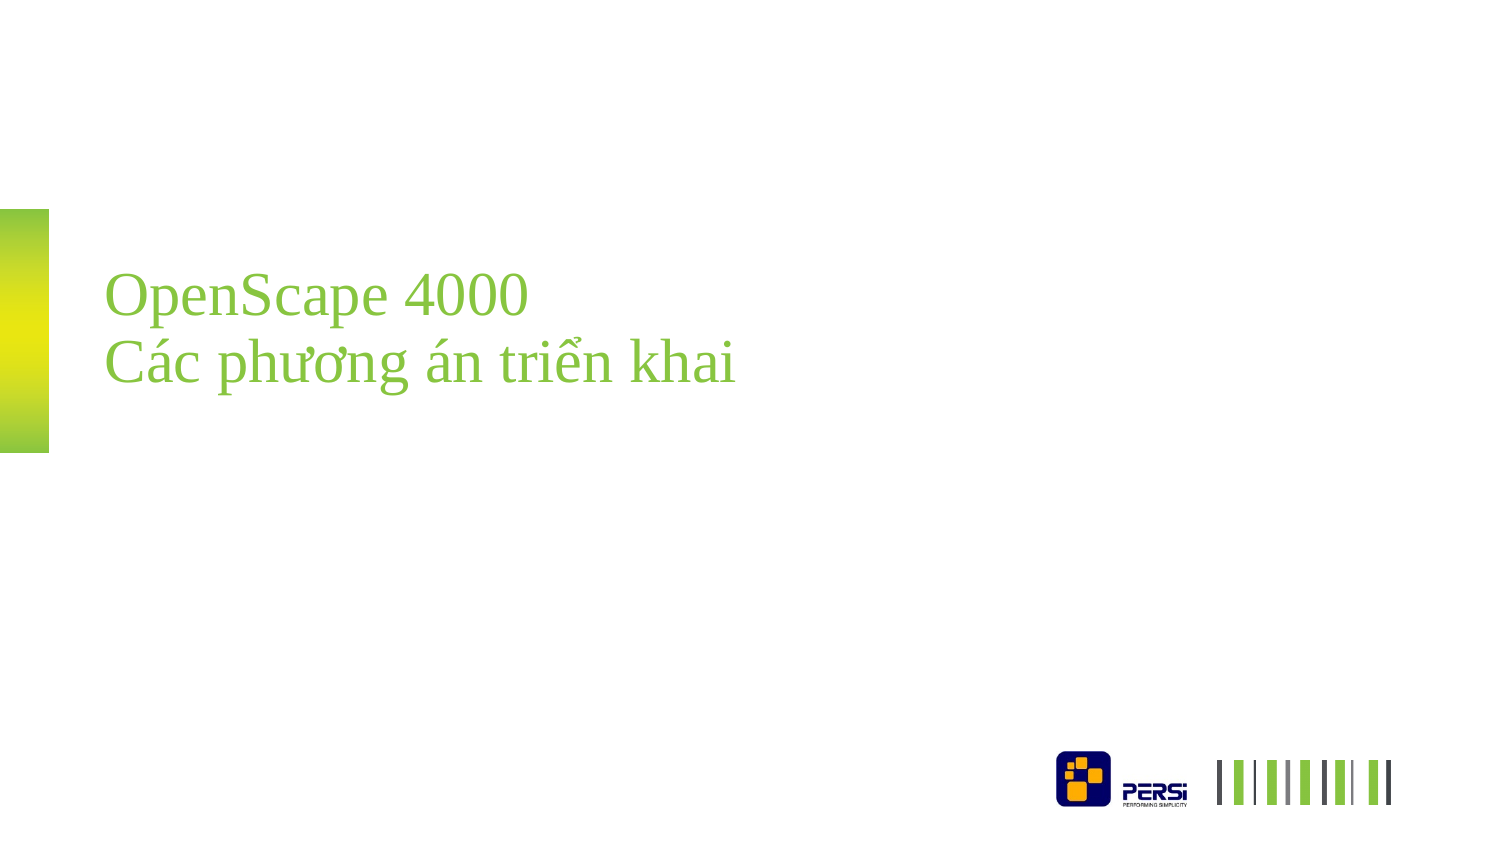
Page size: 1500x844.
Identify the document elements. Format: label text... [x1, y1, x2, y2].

picture [1217, 760, 1391, 805]
title OpenScape 4000 Các phương án triển khai [89, 253, 1388, 398]
picture [1056, 751, 1187, 807]
picture [0, 209, 49, 453]
